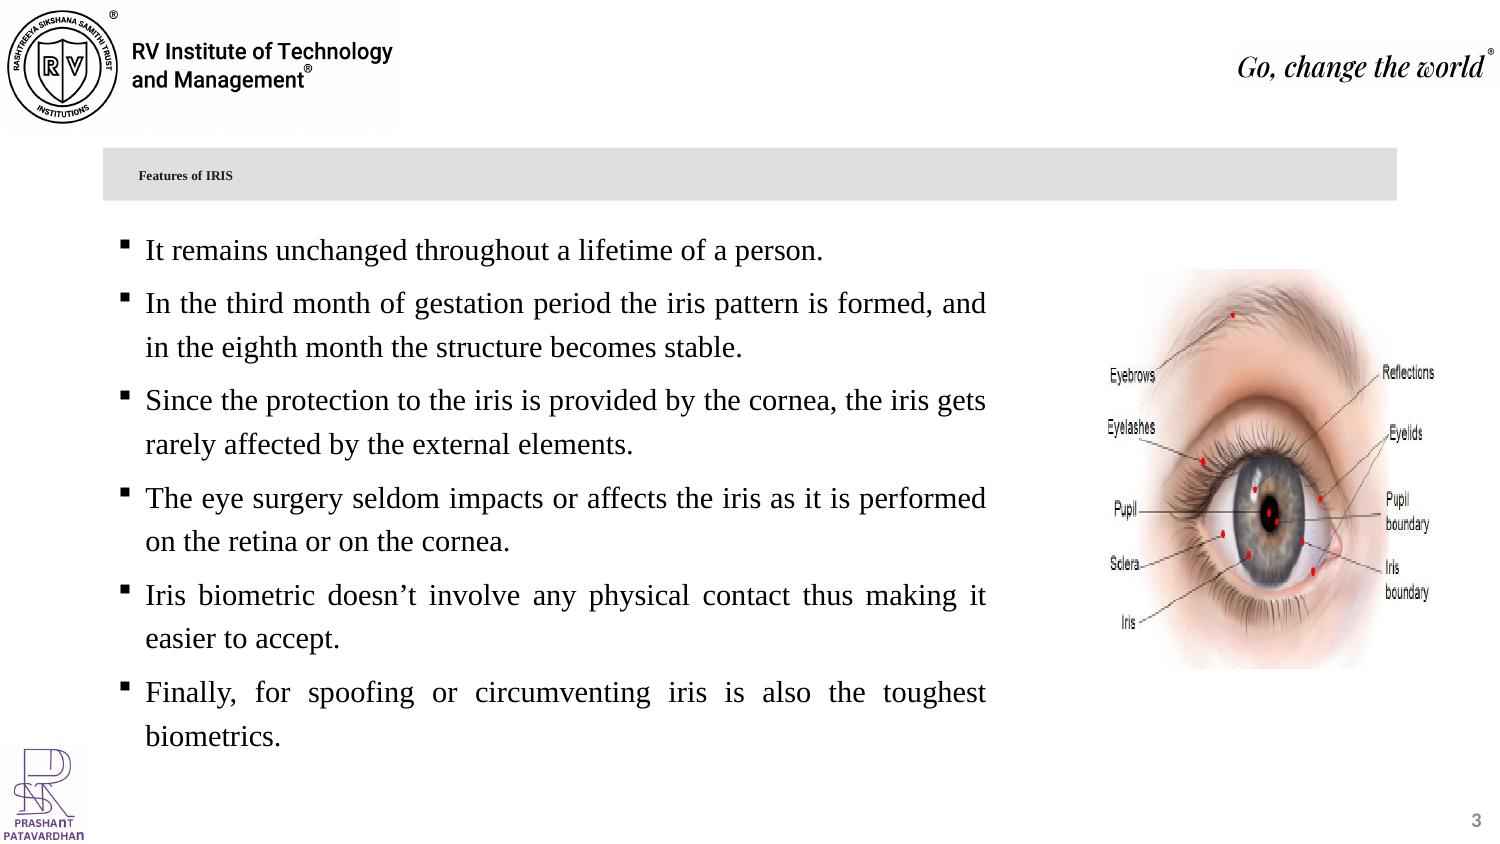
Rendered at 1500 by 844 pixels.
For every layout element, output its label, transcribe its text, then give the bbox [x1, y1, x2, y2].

slide_number 3 [1159, 796, 1497, 842]
picture [0, 0, 399, 133]
picture [0, 746, 89, 844]
picture [1234, 43, 1500, 90]
picture [1043, 262, 1473, 688]
title Features of IRIS [103, 147, 1397, 201]
list It remains unchanged throughout a lifetime of a person. In the third month of gestation period the iris pattern is formed, and in the eighth month the structure becomes stable. Since the protection to the iris is provided by the cornea, the iris gets rarely affected by the external elements. The eye surgery seldom impacts or affects the iris as it is performed on the retina or on the cornea. Iris biometric doesn’t involve any physical contact thus making it easier to accept. Finally, for spoofing or circumventing iris is also the toughest biometrics. [103, 215, 1003, 760]
